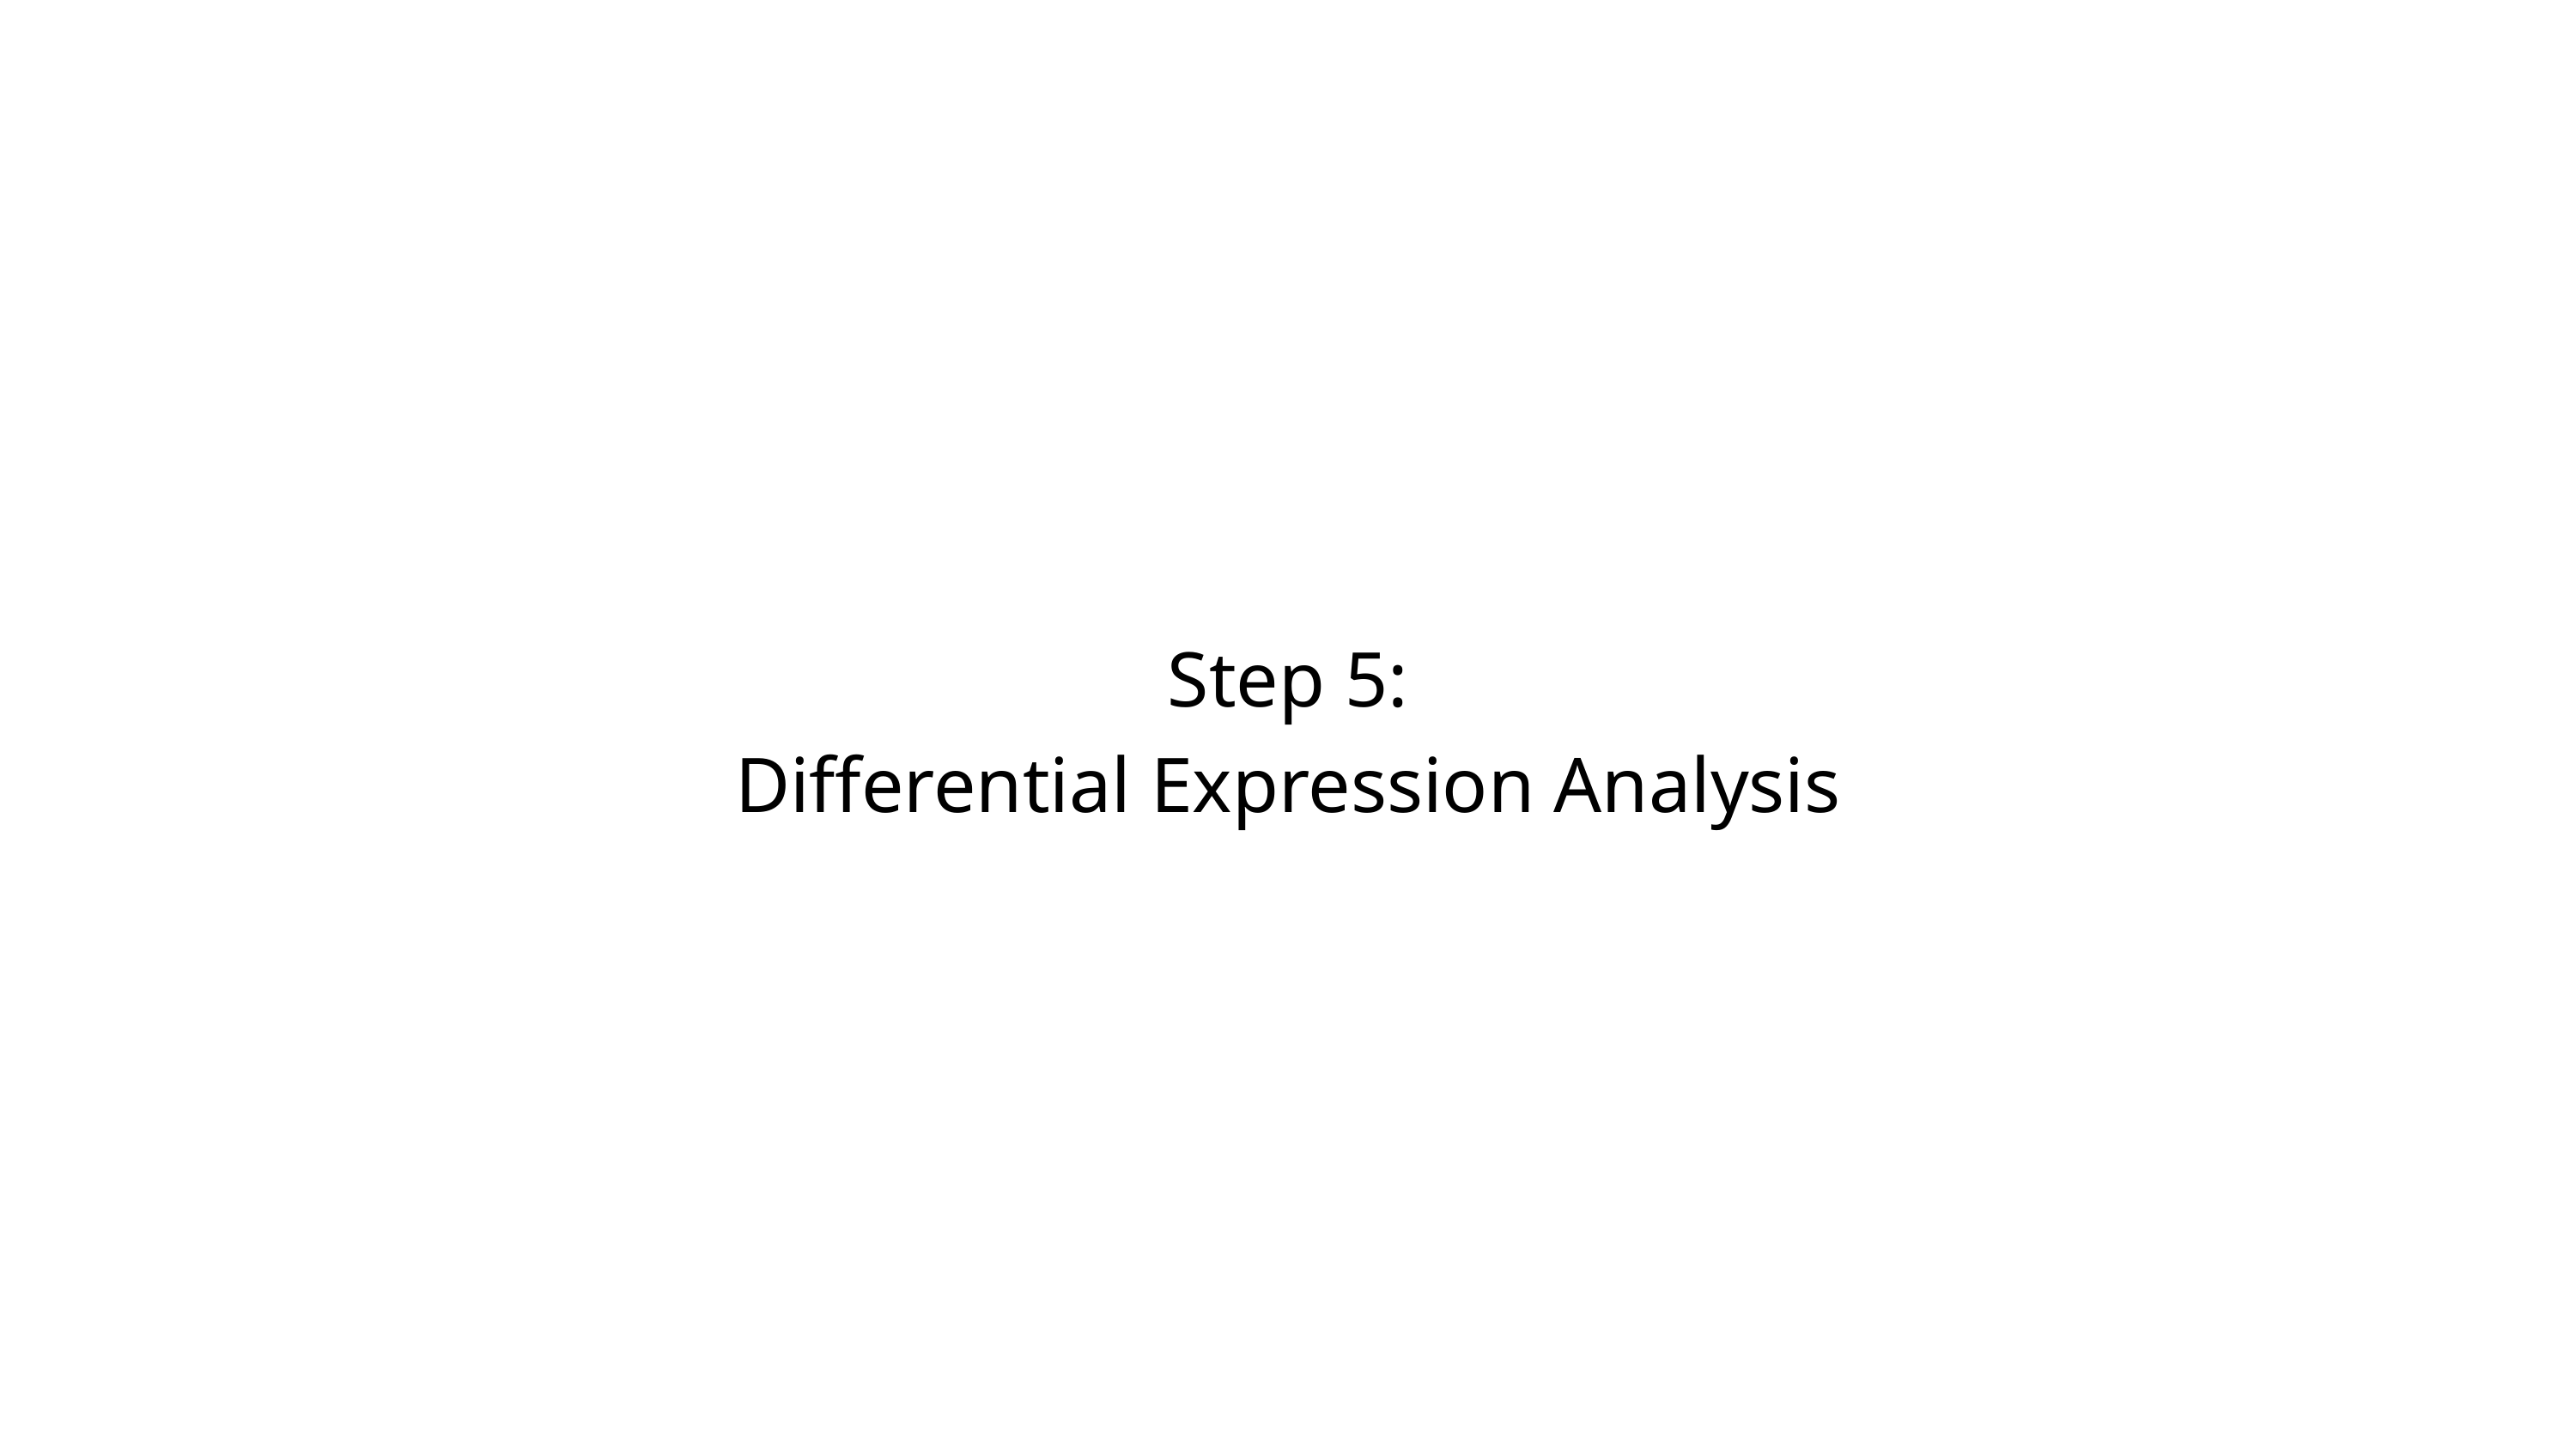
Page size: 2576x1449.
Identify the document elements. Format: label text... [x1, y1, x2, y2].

text_box Step 5: Differential Expression Analysis [144, 616, 2432, 828]
